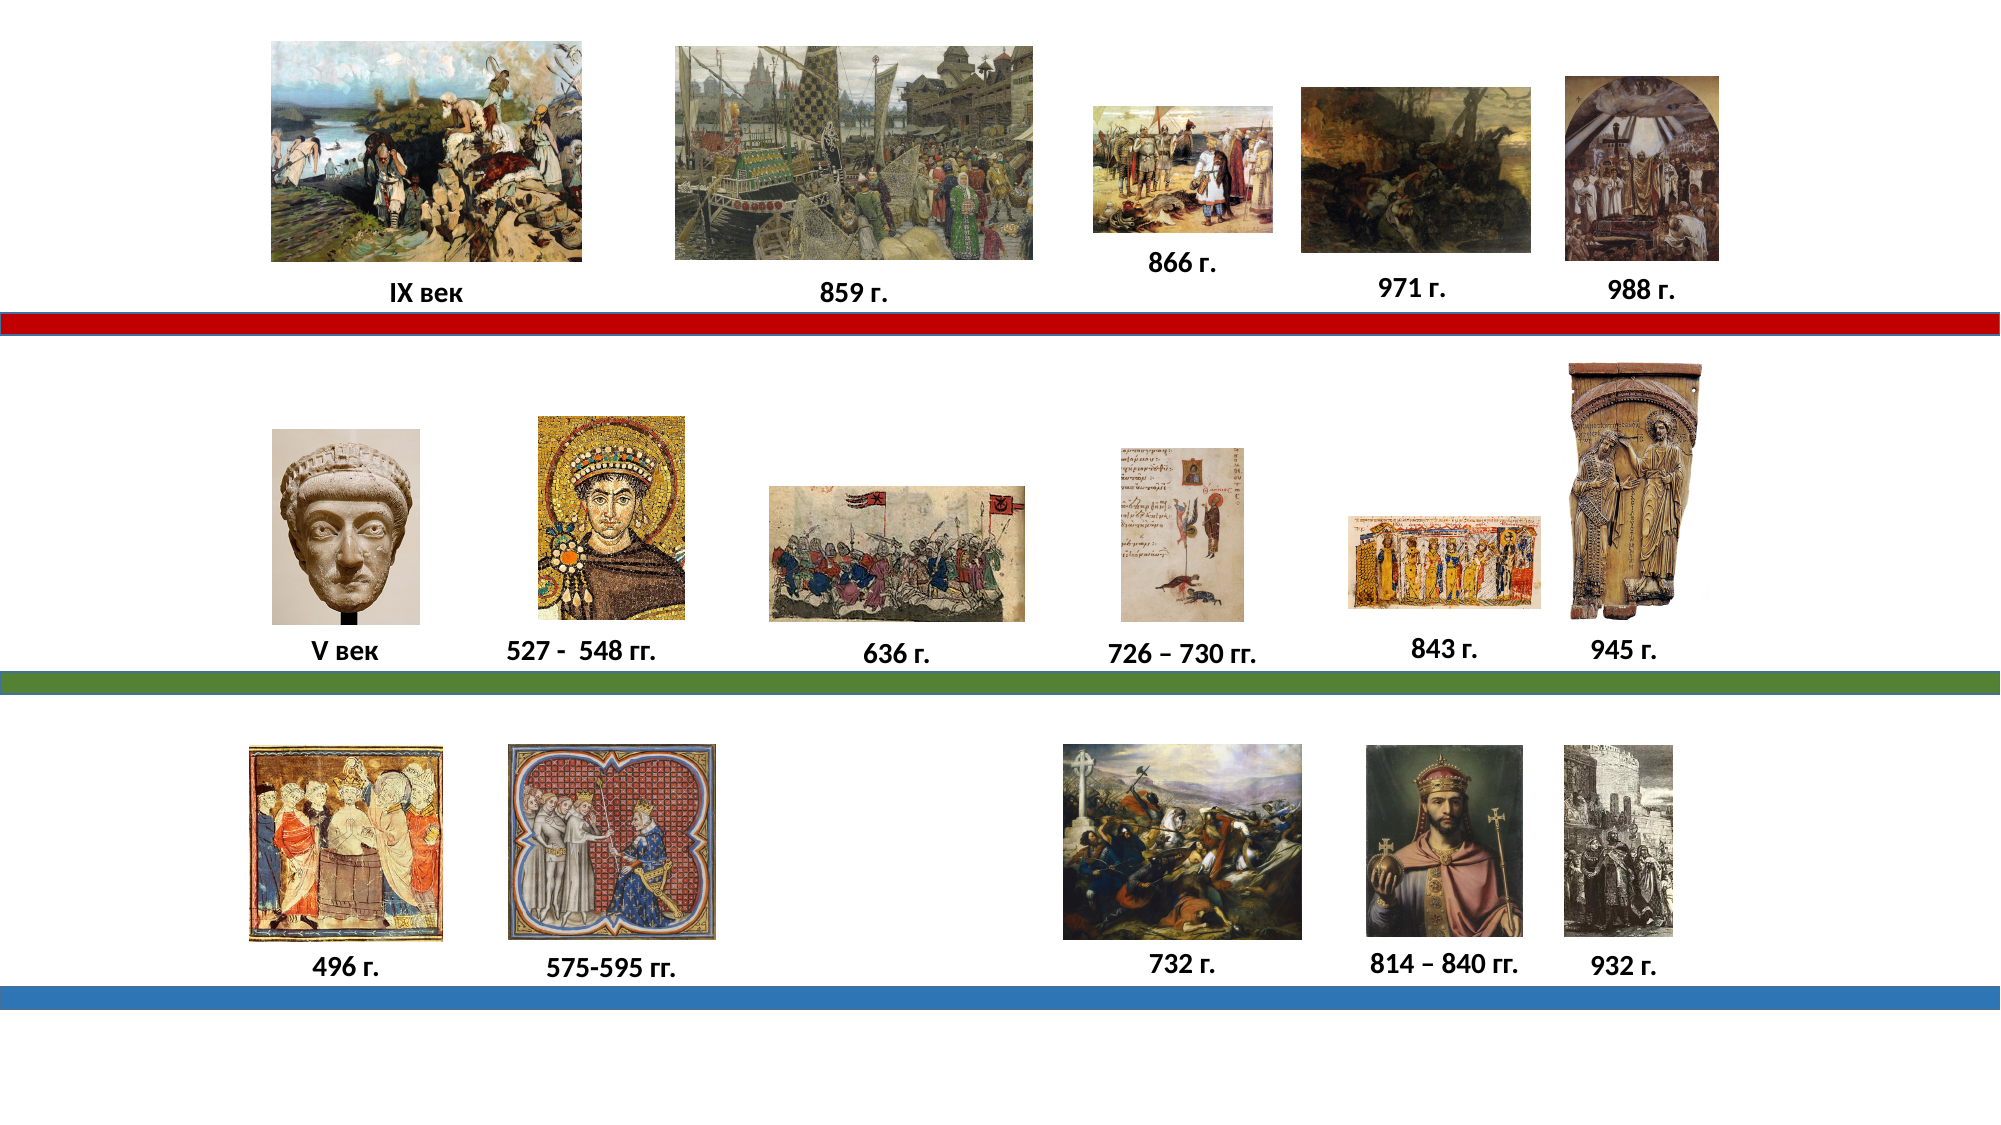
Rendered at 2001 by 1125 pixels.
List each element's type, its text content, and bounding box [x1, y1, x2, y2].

text_box 814 – 840 гг. [1348, 936, 1541, 987]
text_box 971 г. [1316, 261, 1509, 311]
text_box 932 г. [1527, 938, 1720, 989]
text_box V век [248, 624, 442, 674]
text_box 527 - 548 гг. [485, 624, 678, 674]
text_box 859 г. [758, 265, 951, 316]
picture [538, 416, 685, 620]
text_box [0, 313, 2000, 335]
text_box [0, 672, 2000, 694]
picture [272, 429, 420, 625]
text_box 575-595 гг. [515, 941, 708, 991]
picture [1121, 448, 1244, 622]
text_box 726 – 730 гг. [1086, 627, 1279, 677]
text_box 866 г. [1086, 235, 1279, 286]
text_box IX век [330, 265, 523, 316]
text_box 636 г. [800, 627, 993, 677]
picture [1564, 745, 1673, 937]
picture [1093, 106, 1273, 233]
picture [1063, 744, 1302, 940]
picture [508, 744, 716, 940]
text_box 732 г. [1086, 940, 1279, 987]
text_box 988 г. [1545, 262, 1738, 313]
picture [249, 745, 443, 942]
picture [769, 486, 1025, 622]
picture [1301, 87, 1531, 253]
text_box 843 г. [1348, 621, 1541, 672]
text_box 945 г. [1527, 622, 1720, 673]
picture [675, 46, 1033, 260]
picture [1348, 516, 1541, 609]
picture [1563, 359, 1710, 622]
text_box [0, 987, 2000, 1009]
picture [271, 41, 582, 262]
picture [1366, 745, 1523, 937]
text_box 496 г. [249, 942, 443, 990]
picture [1565, 76, 1719, 261]
